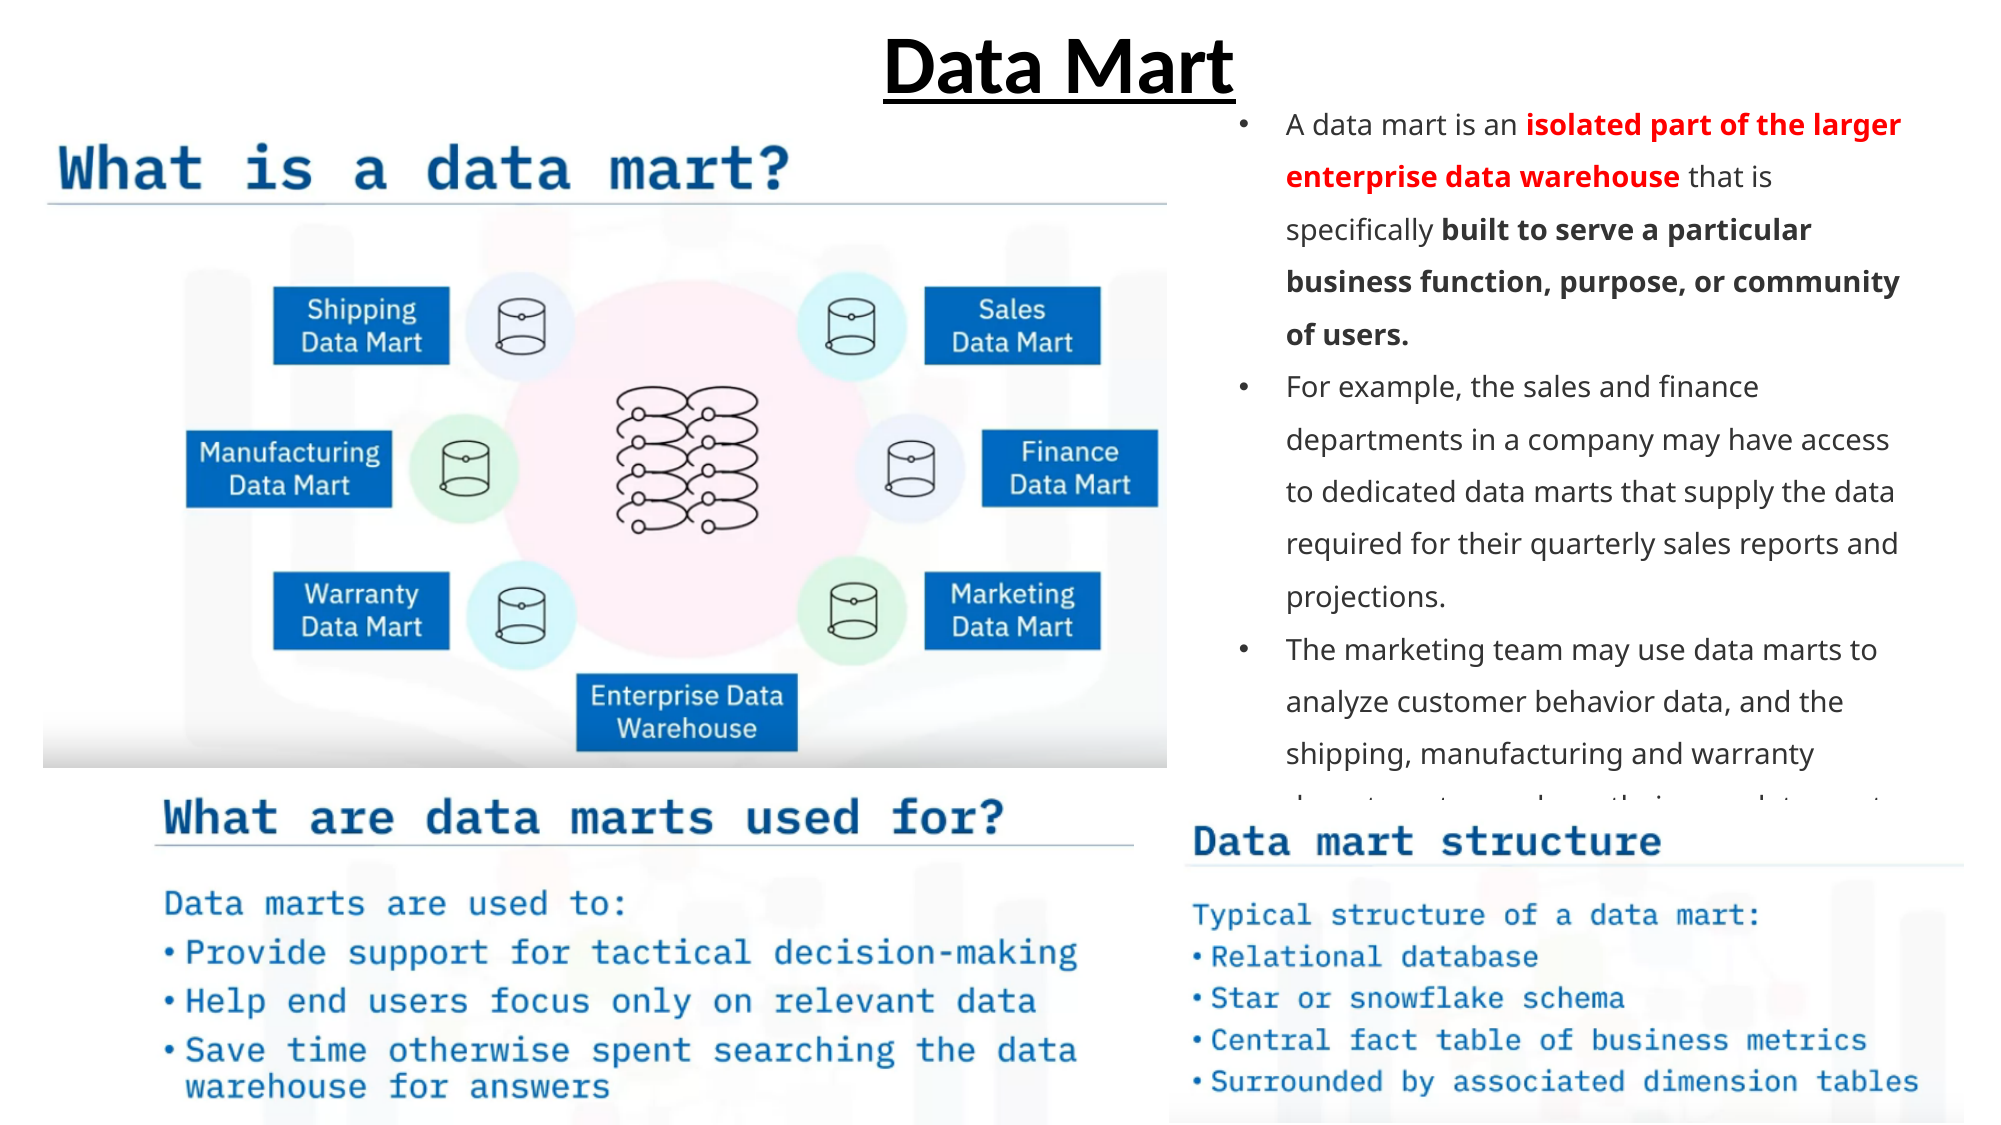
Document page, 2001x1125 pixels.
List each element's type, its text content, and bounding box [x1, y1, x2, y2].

text_box A data mart is an isolated part of the larger enterprise data warehouse that is specifically built to serve a particular business function, purpose, or community of users. For example, the sales and finance departments in a company may have access to dedicated data marts that supply the data required for their quarterly sales reports and projections. The marketing team may use data marts to analyze customer behavior data, and the shipping, manufacturing and warranty departments may have their own data marts. [1224, 81, 1930, 800]
picture [1169, 800, 1964, 1123]
text_box Data Mart [868, 2, 1251, 118]
picture [43, 138, 1167, 768]
picture [142, 786, 1134, 1125]
